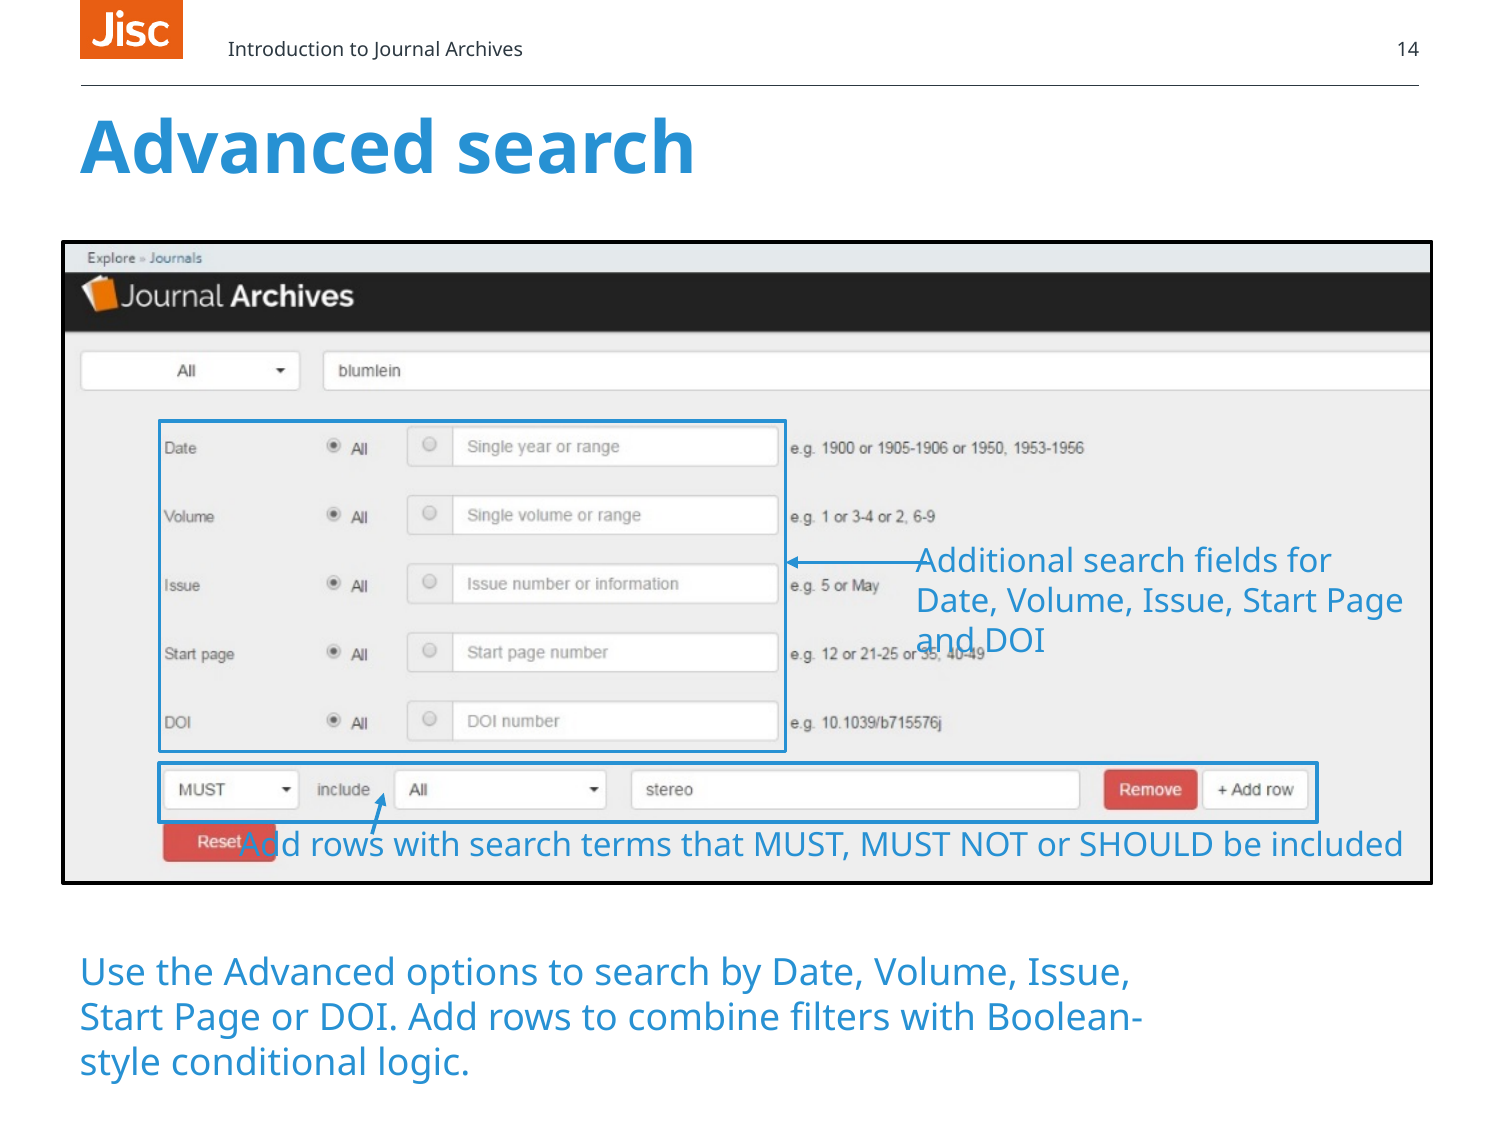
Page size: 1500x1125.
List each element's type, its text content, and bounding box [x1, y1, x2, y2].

text_box Use the Advanced options to search by Date, Volume, Issue, Start Page or DOI. Add rows to combine filters with Boolean-style conditional logic. [64, 940, 1230, 1091]
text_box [371, 792, 384, 835]
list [64, 243, 1431, 882]
title Advanced search [80, 85, 1301, 240]
picture [80, 0, 183, 59]
slide_number 14 [1338, 39, 1420, 64]
footer Introduction to Journal Archives [228, 39, 1102, 64]
